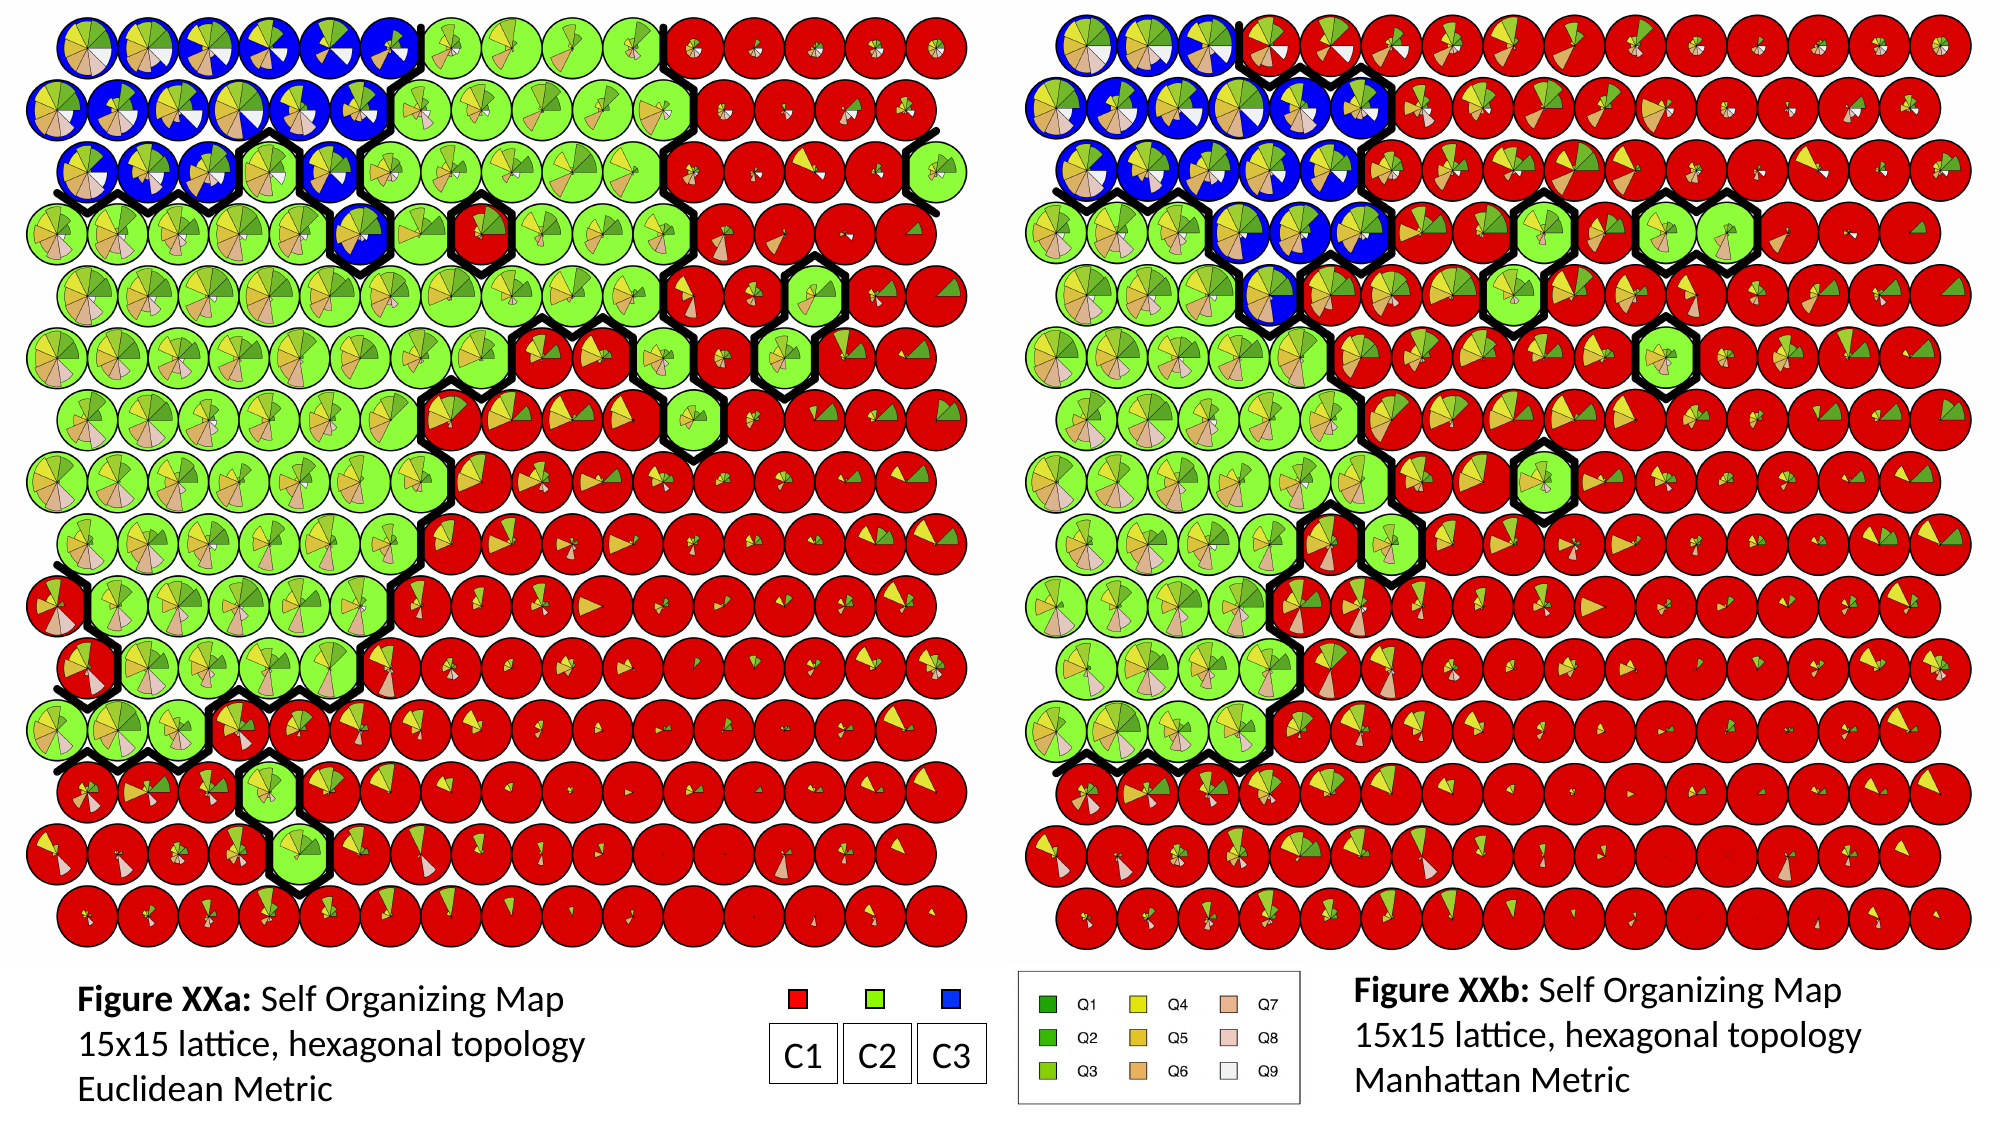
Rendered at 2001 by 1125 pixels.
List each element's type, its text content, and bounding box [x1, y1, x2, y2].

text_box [768, 990, 987, 1085]
text_box Figure XXb: Self Organizing Map 15x15 lattice, hexagonal topology Manhattan Metric [1338, 967, 1878, 1108]
picture [0, 0, 2000, 1110]
text_box Figure XXa: Self Organizing Map 15x15 lattice, hexagonal topology Euclidean Metric [62, 967, 602, 1117]
